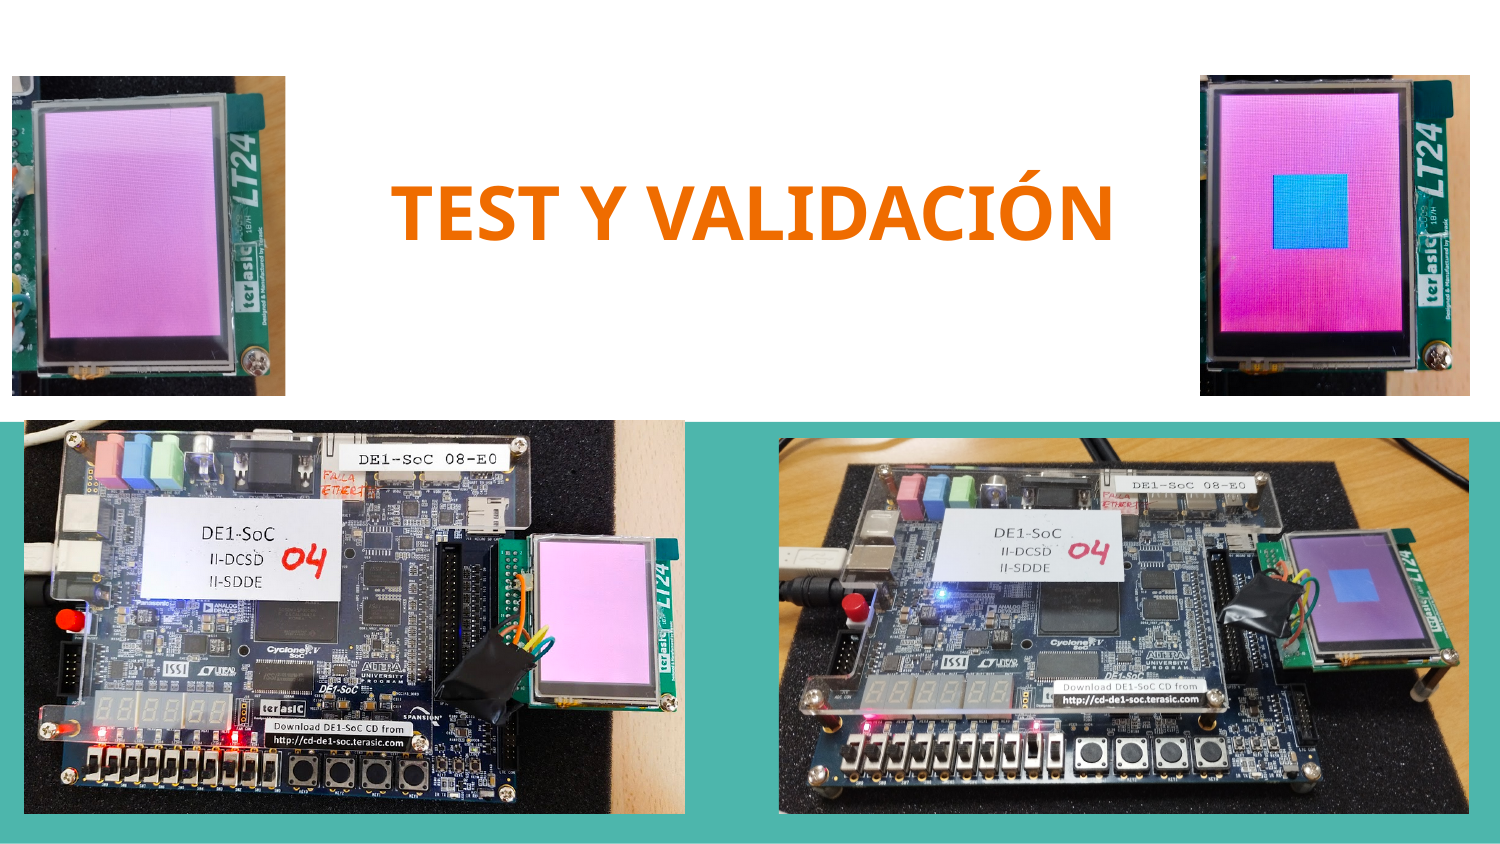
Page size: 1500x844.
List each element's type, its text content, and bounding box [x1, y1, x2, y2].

picture [1200, 75, 1470, 396]
picture [24, 419, 685, 815]
picture [778, 438, 1470, 815]
title TEST Y VALIDACIÓN [291, 133, 1195, 289]
picture [11, 76, 286, 396]
